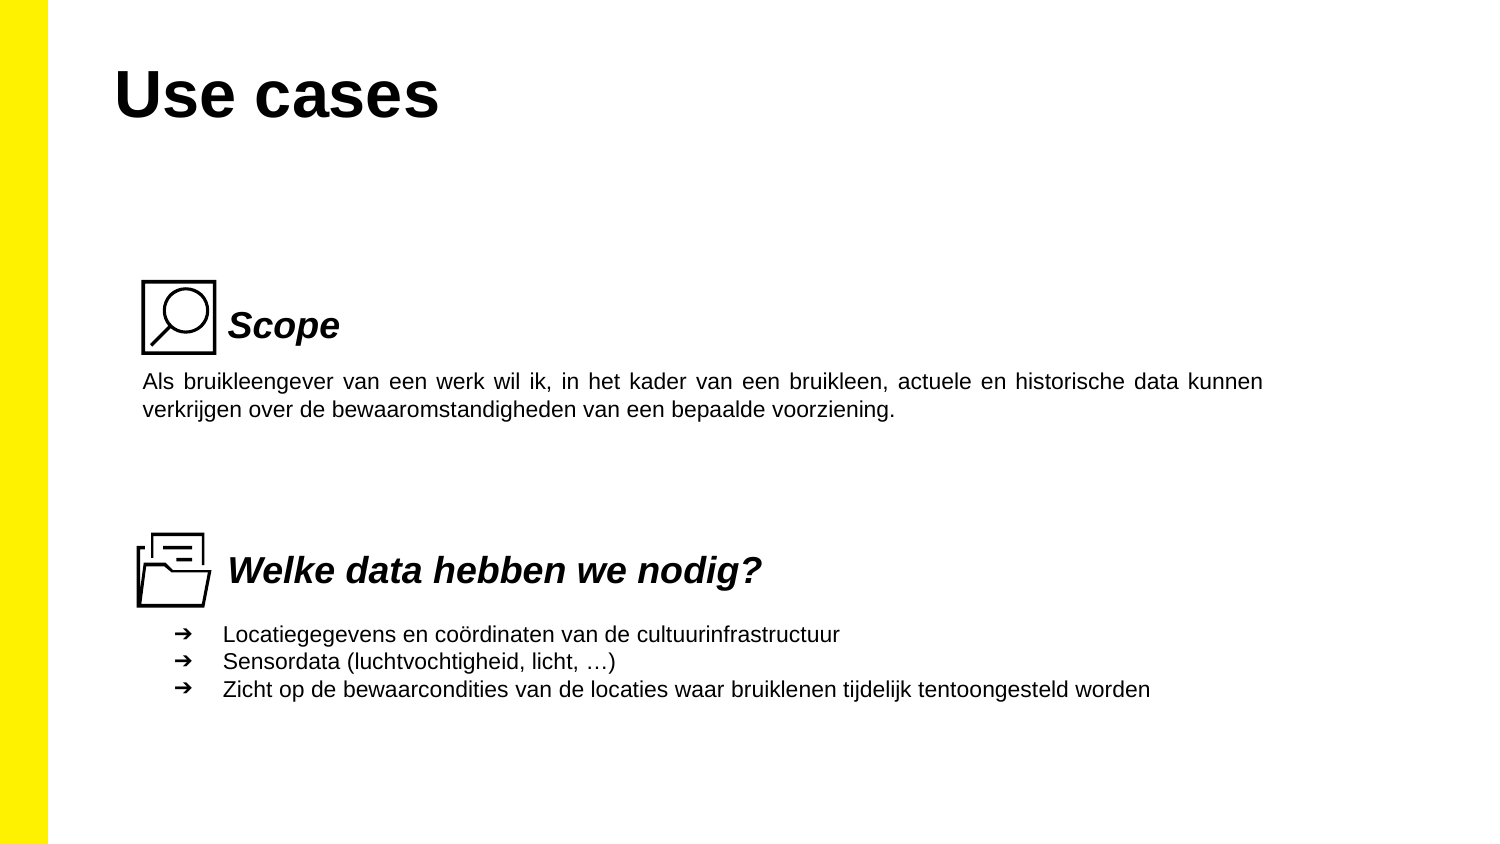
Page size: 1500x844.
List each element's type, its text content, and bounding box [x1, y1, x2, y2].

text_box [136, 532, 212, 608]
text_box Scope [222, 295, 1347, 355]
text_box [141, 279, 217, 356]
text_box Welke data hebben we nodig? [217, 540, 781, 600]
text_box Use cases [103, 44, 1449, 203]
text_box Als bruikleengever van een werk wil ik, in het kader van een bruikleen, actuele en historische data kunnen verkrijgen over de bewaaromstandigheden van een bepaalde voorziening. [131, 361, 1275, 483]
text_box [128, 688, 1275, 740]
text_box Locatiegegevens en coördinaten van de cultuurinfrastructuur Sensordata (luchtvochtigheid, licht, …) Zicht op de bewaarcondities van de locaties waar bruiklenen tijdelijk tentoongesteld worden [136, 613, 1267, 712]
